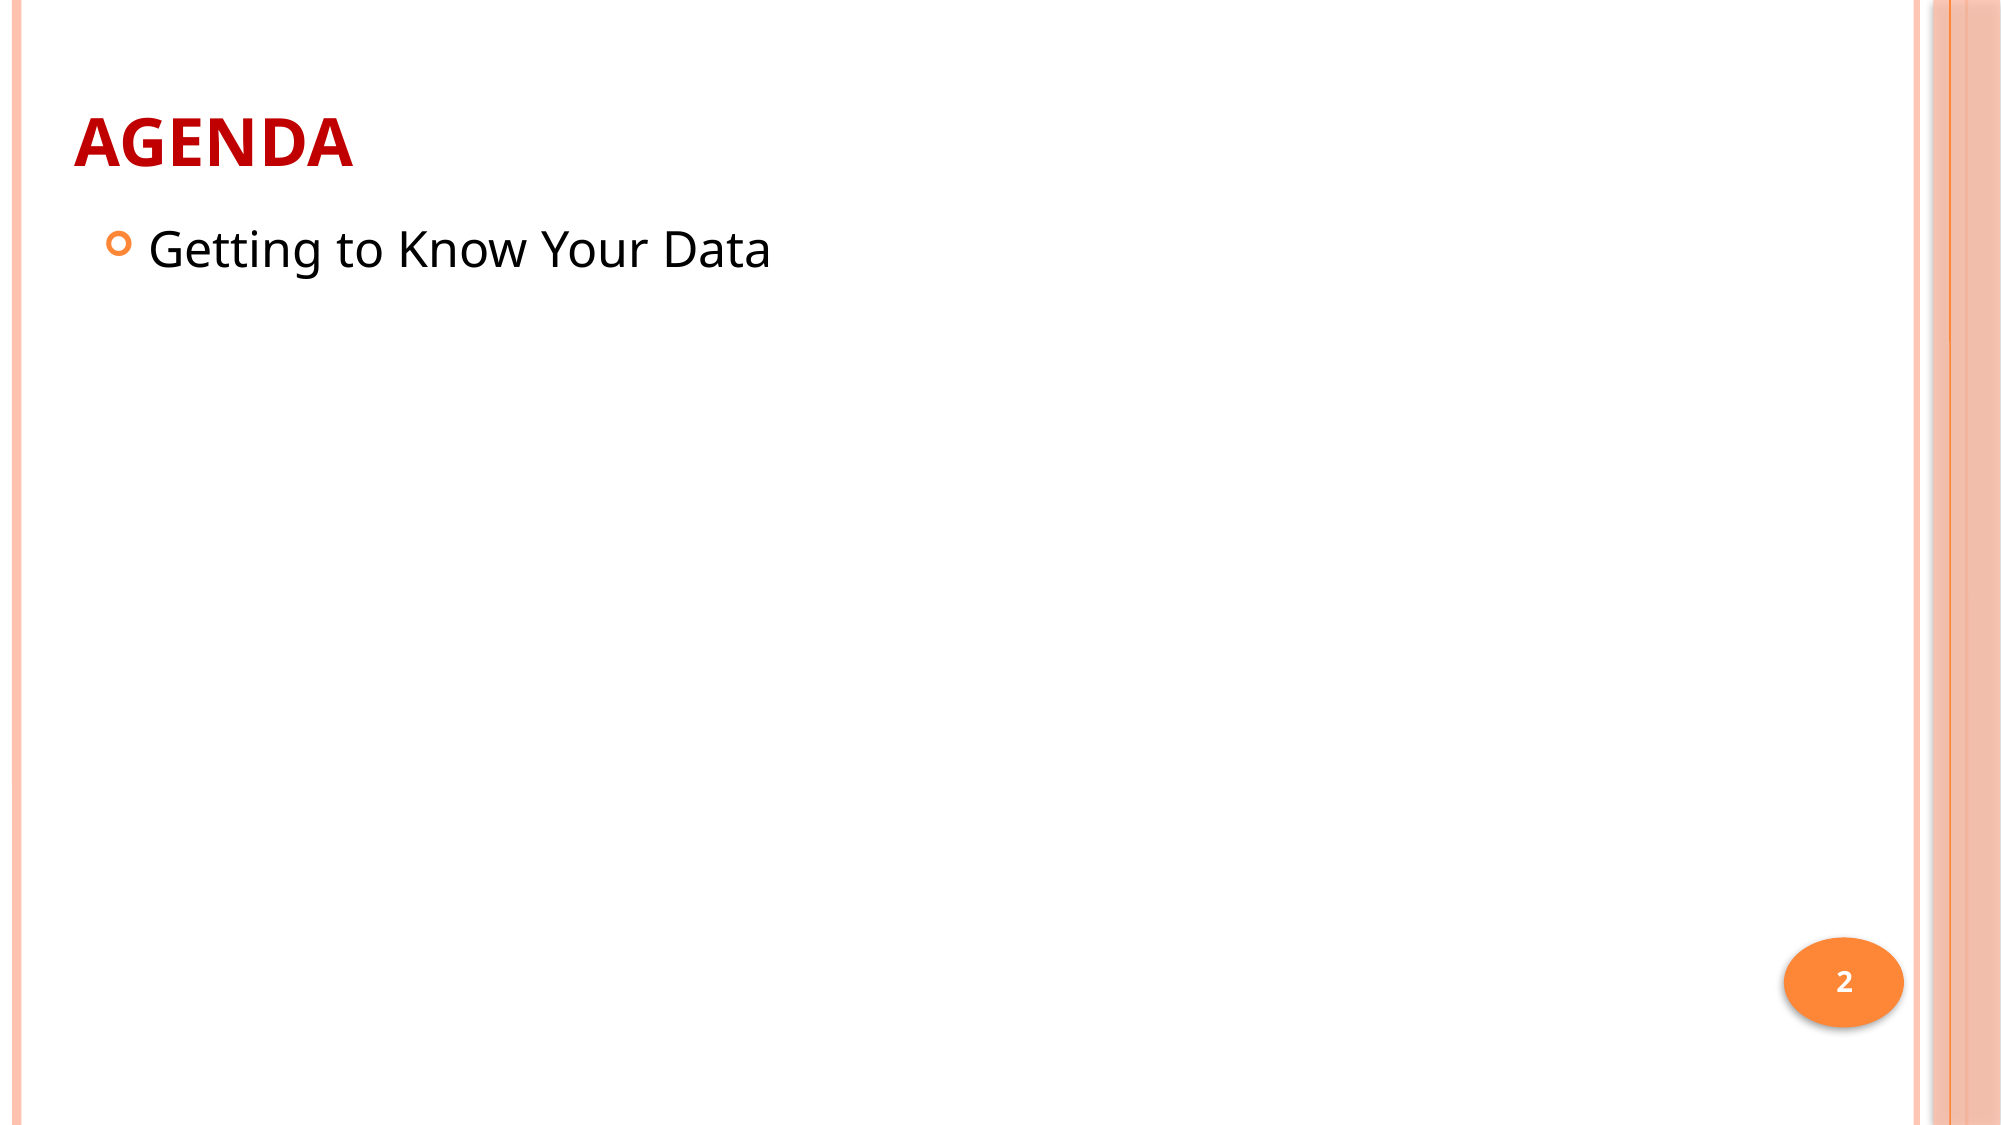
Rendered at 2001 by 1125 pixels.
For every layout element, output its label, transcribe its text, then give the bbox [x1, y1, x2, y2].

list Getting to Know Your Data [88, 210, 1722, 1010]
title Agenda [59, 0, 1285, 188]
slide_number 2 [1777, 940, 1912, 1027]
